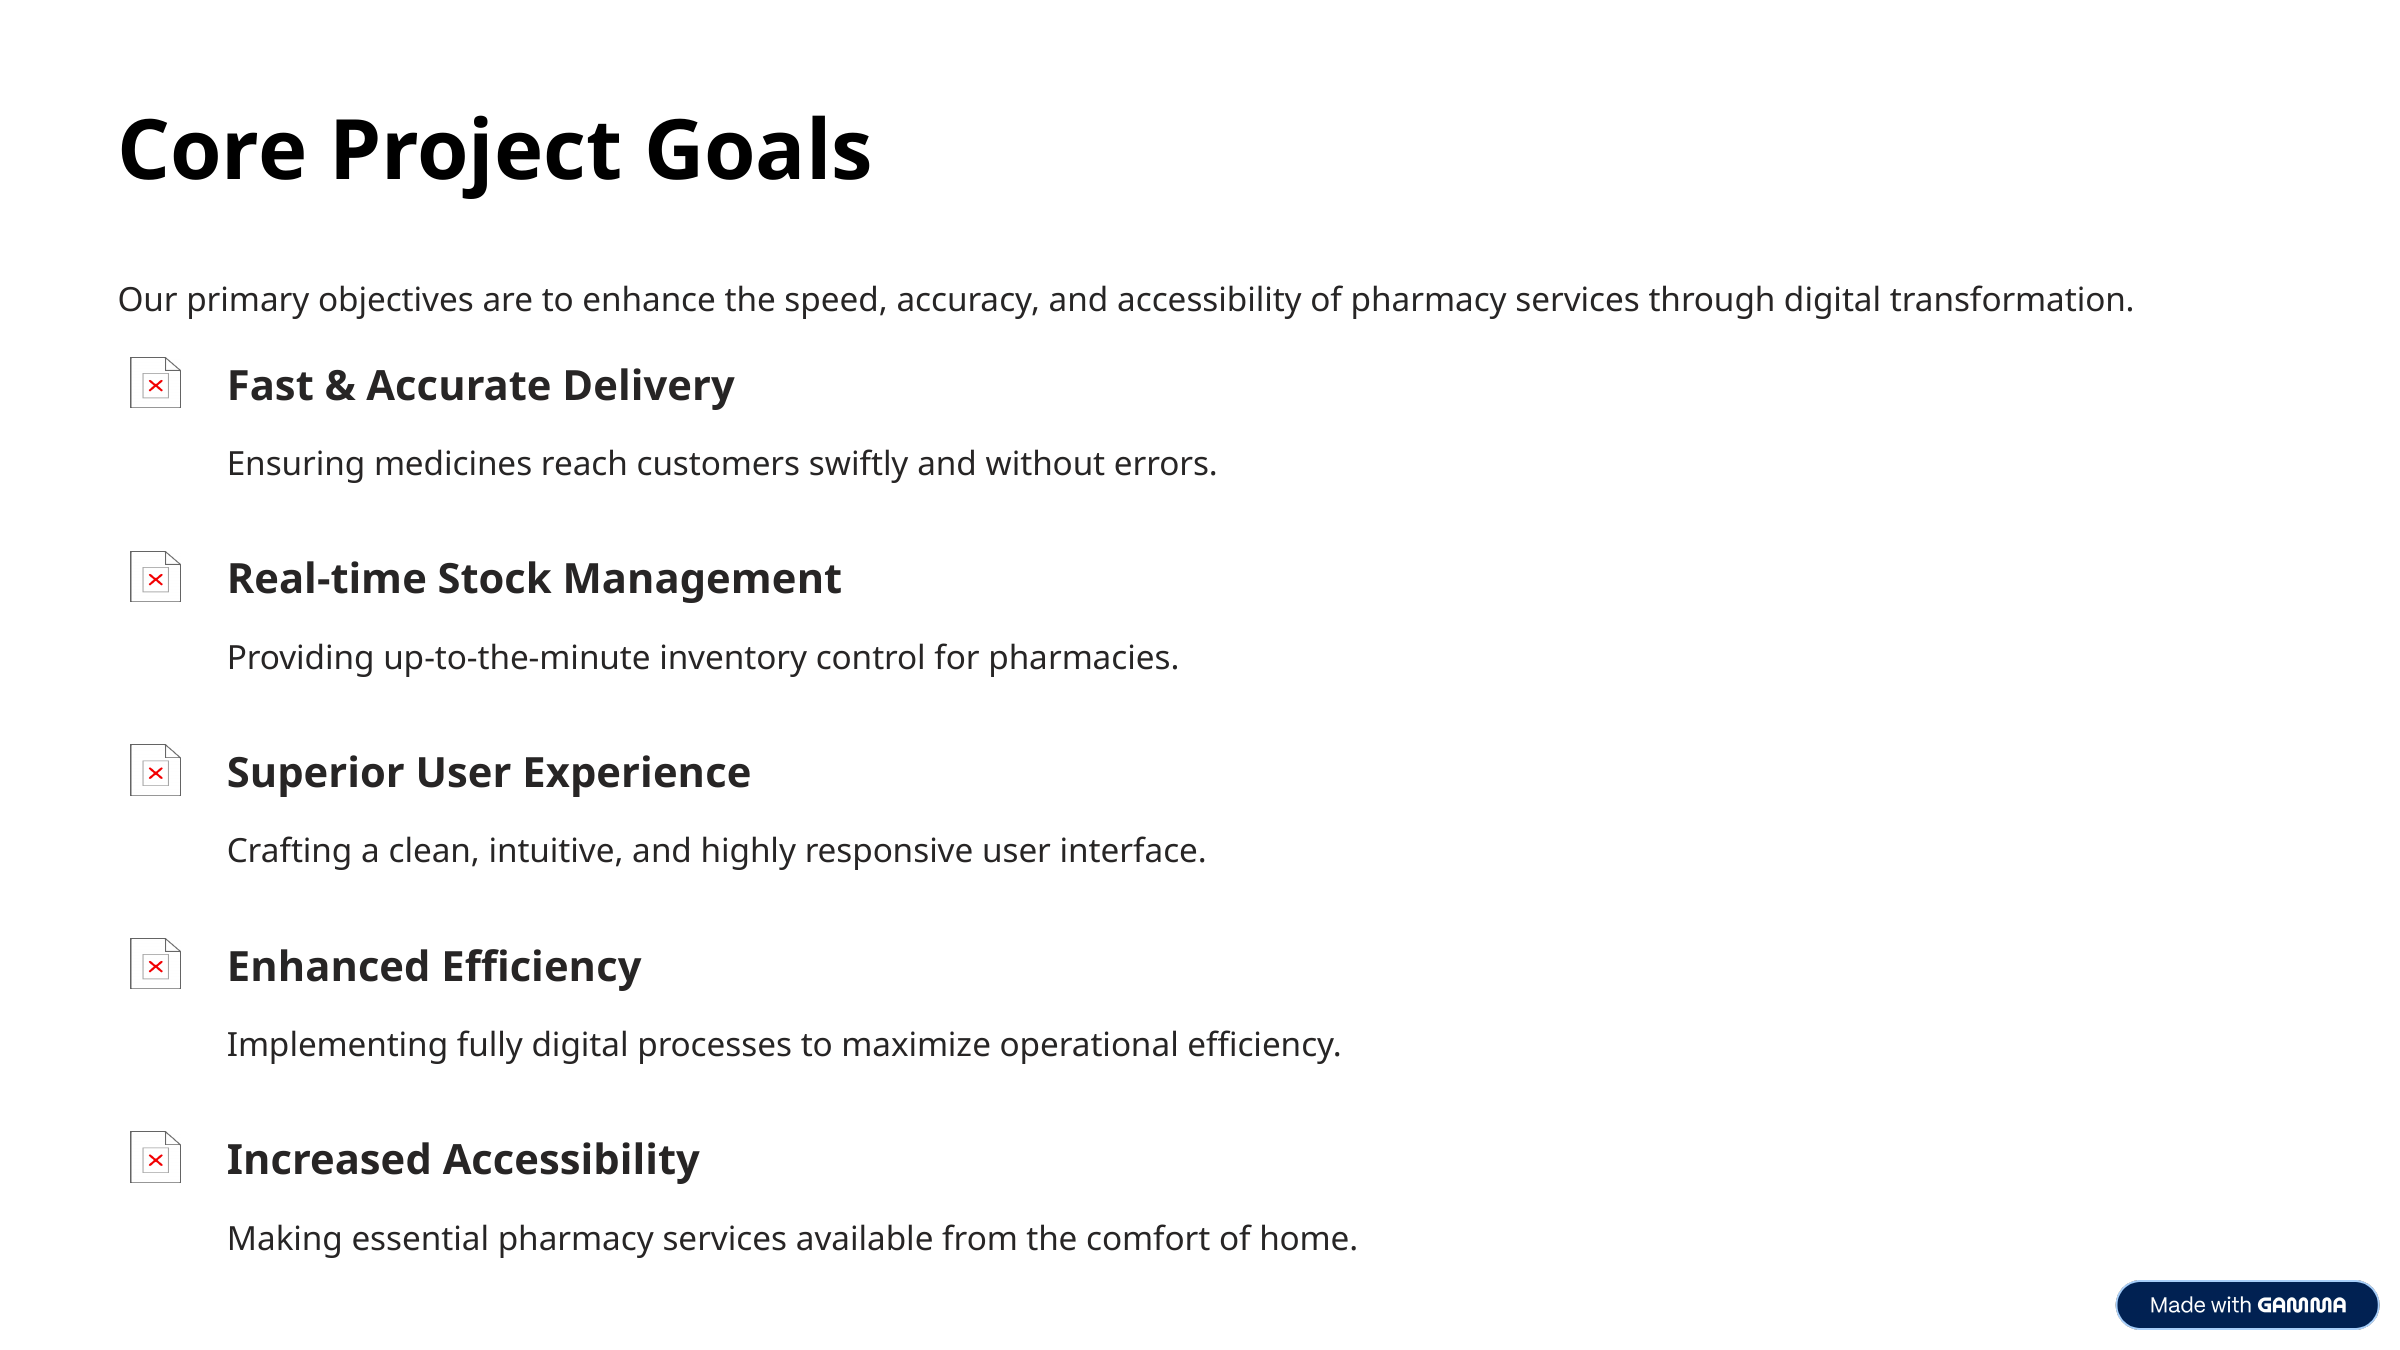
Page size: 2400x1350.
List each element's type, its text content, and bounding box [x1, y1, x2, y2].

text_box Core Project Goals [117, 92, 958, 198]
text_box Increased Accessibility [226, 1131, 706, 1184]
picture [130, 938, 181, 989]
text_box Real-time Stock Management [226, 550, 833, 603]
text_box Fast & Accurate Delivery [226, 356, 730, 409]
text_box Our primary objectives are to enhance the speed, accuracy, and accessibility of pharmacy services through digital transformation. [117, 264, 2283, 319]
text_box Making essential pharmacy services available from the comfort of home. [226, 1203, 2283, 1258]
text_box Ensuring medicines reach customers swiftly and without errors. [226, 428, 2283, 483]
picture [130, 1131, 181, 1183]
text_box Crafting a clean, intuitive, and highly responsive user interface. [226, 816, 2283, 871]
picture [130, 744, 181, 796]
picture [2106, 1271, 2389, 1339]
text_box Enhanced Efficiency [226, 937, 648, 990]
text_box Providing up-to-the-minute inventory control for pharmacies. [226, 622, 2283, 677]
text_box Superior User Experience [226, 743, 751, 797]
picture [130, 357, 181, 408]
text_box Implementing fully digital processes to maximize operational efficiency. [226, 1009, 2283, 1064]
picture [130, 551, 181, 602]
